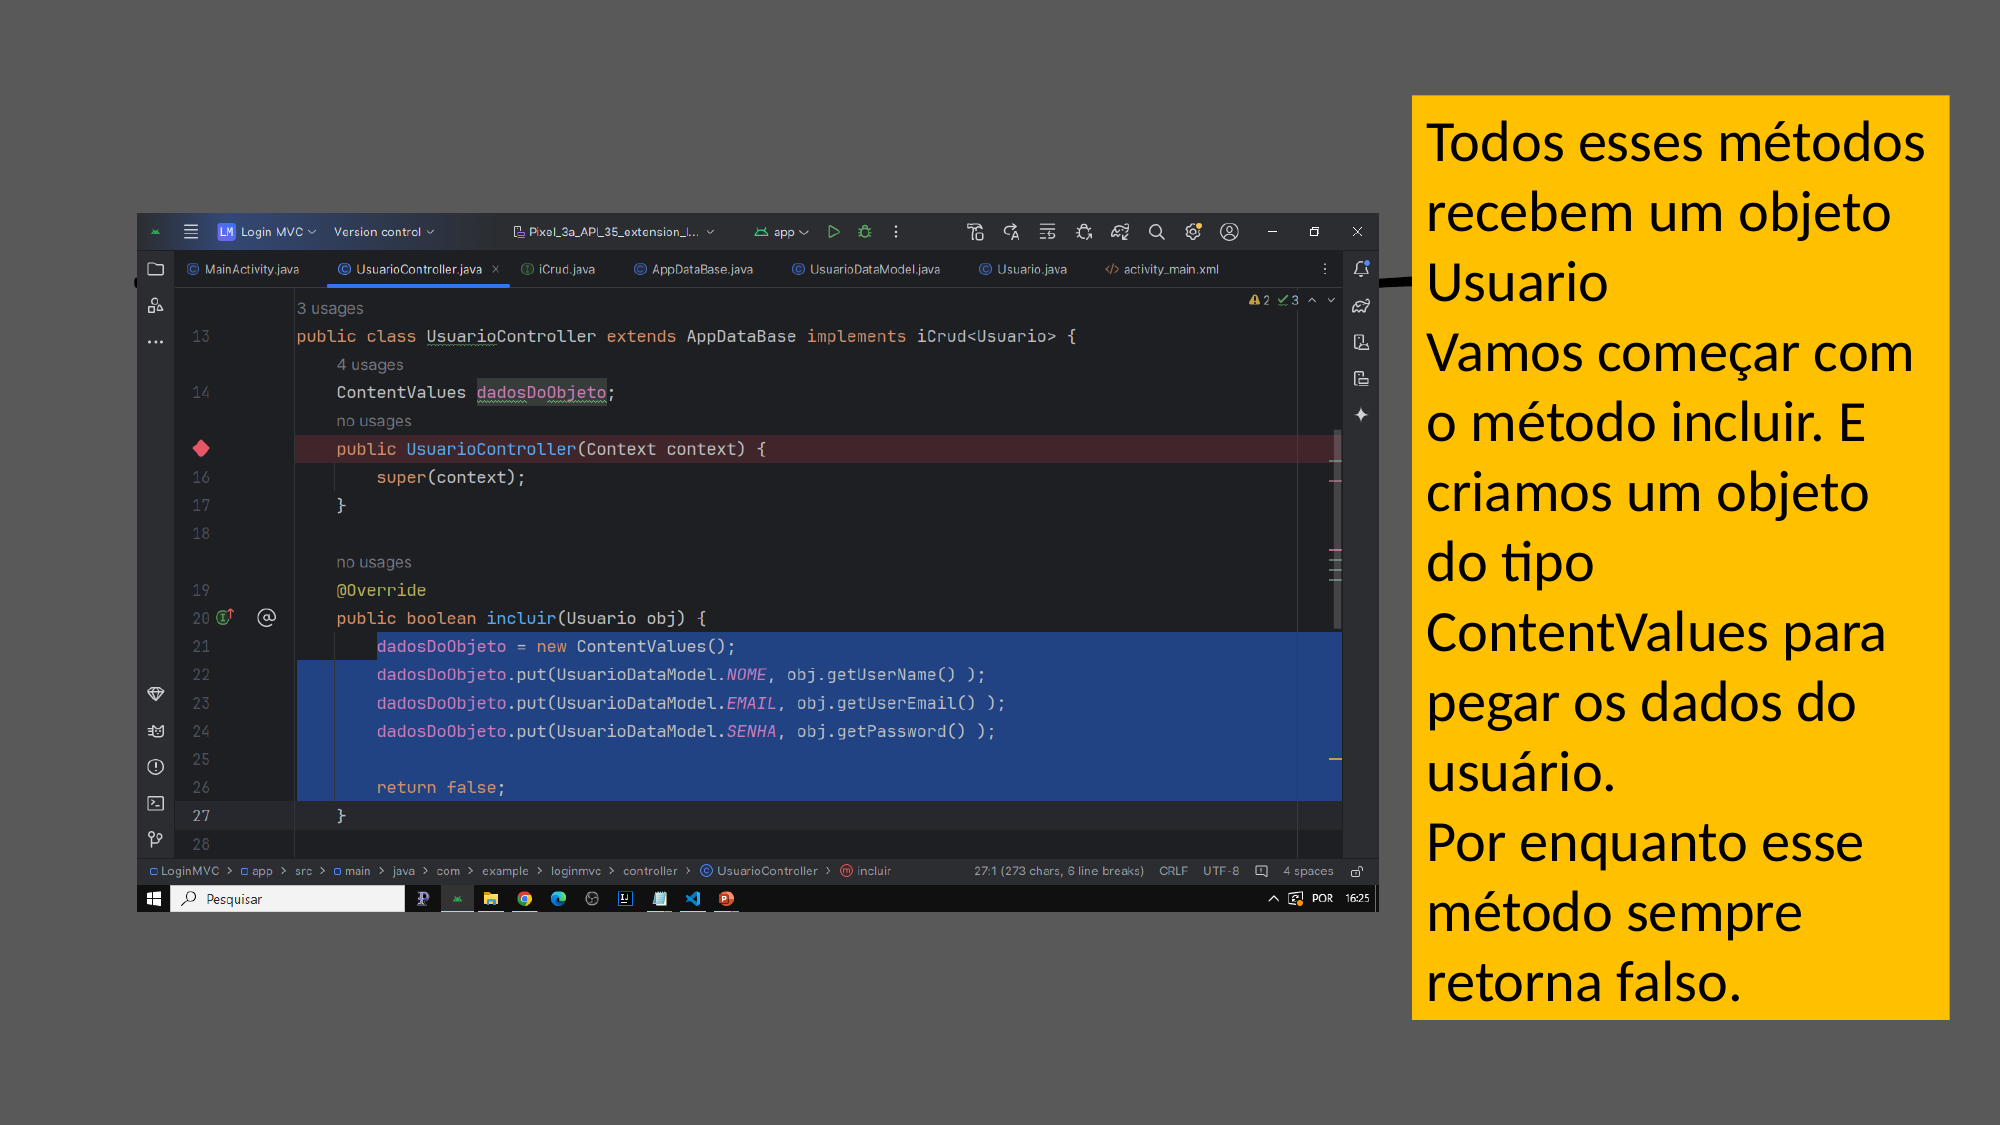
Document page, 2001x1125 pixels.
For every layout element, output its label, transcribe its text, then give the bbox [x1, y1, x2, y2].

text_box Todos esses métodos recebem um objeto Usuario Vamos começar com o método incluir. E criamos um objeto do tipo ContentValues para pegar os dados do usuário. Por enquanto esse método sempre retorna falso. [1412, 95, 1950, 1020]
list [137, 213, 1379, 912]
